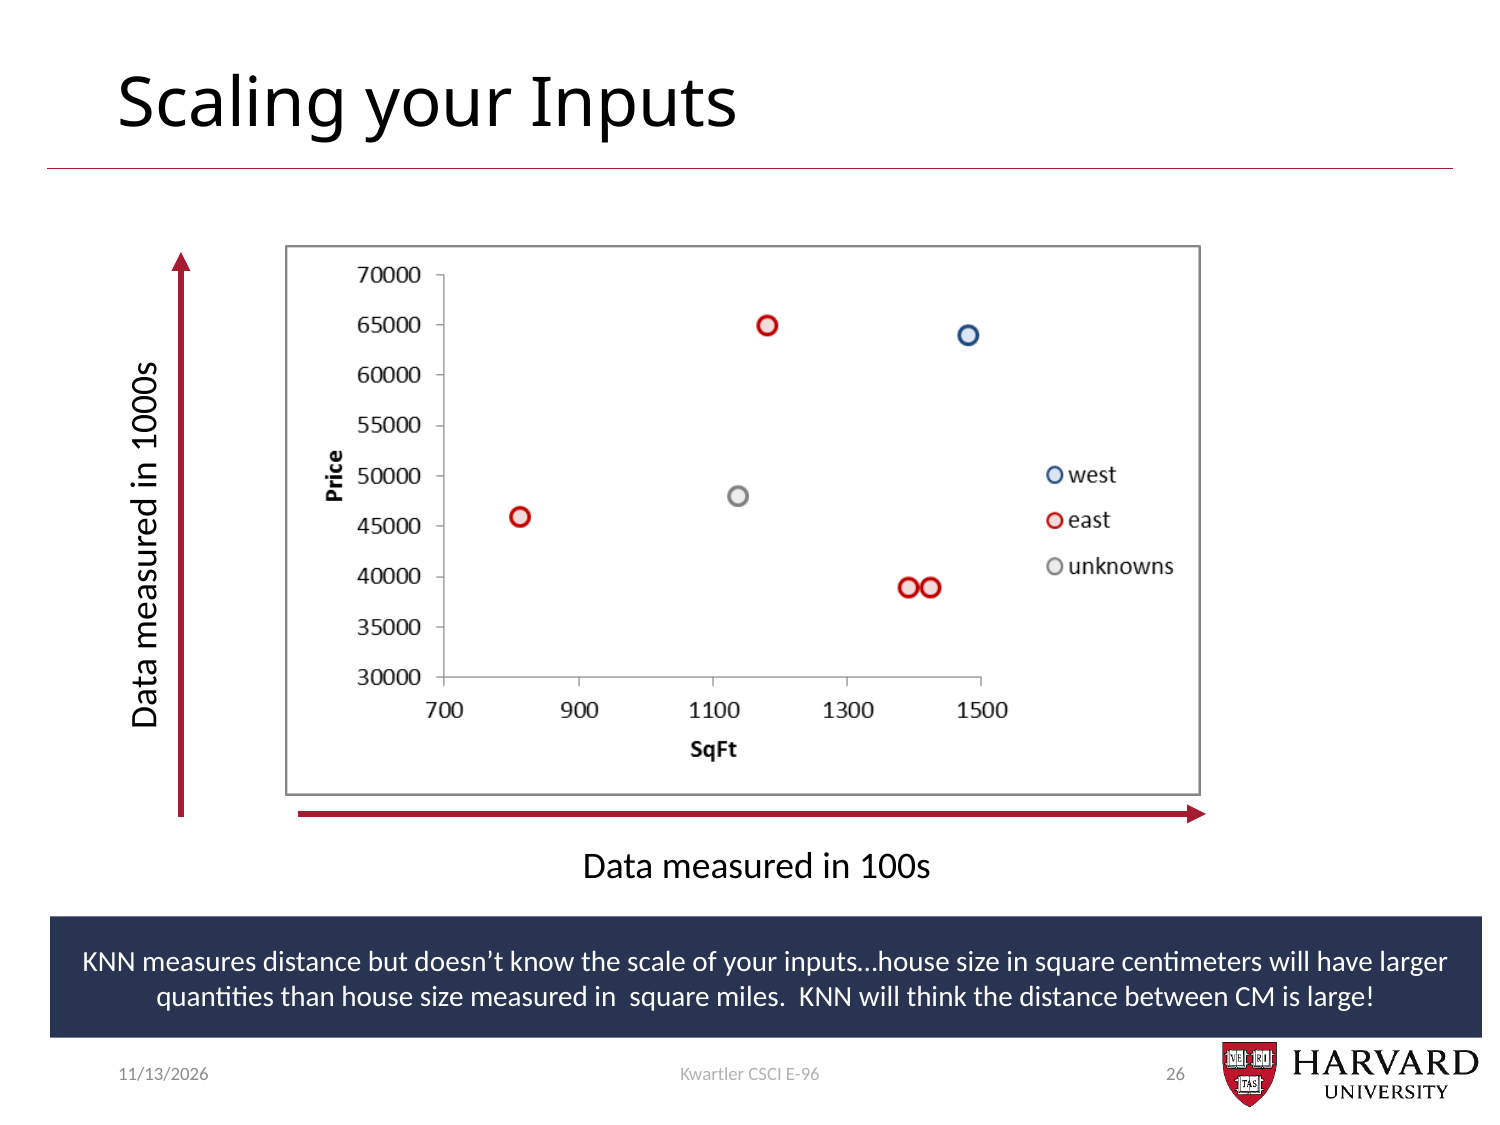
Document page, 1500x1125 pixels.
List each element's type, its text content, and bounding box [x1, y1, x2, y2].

title Scaling your Inputs [103, 59, 1397, 157]
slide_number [103, 1042, 441, 1103]
text_box KNN measures distance but doesn’t know the scale of your inputs…house size in square centimeters will have larger quantities than house size measured in square miles. KNN will think the distance between CM is large! [49, 915, 1483, 1039]
slide_number 26 [1059, 1042, 1200, 1103]
text_box Data measured in 100s [568, 833, 947, 894]
footer Kwartler CSCI E-96 [496, 1042, 1004, 1103]
picture [1200, 1024, 1500, 1125]
picture [285, 245, 1201, 796]
text_box Data measured in 1000s [111, 346, 172, 744]
